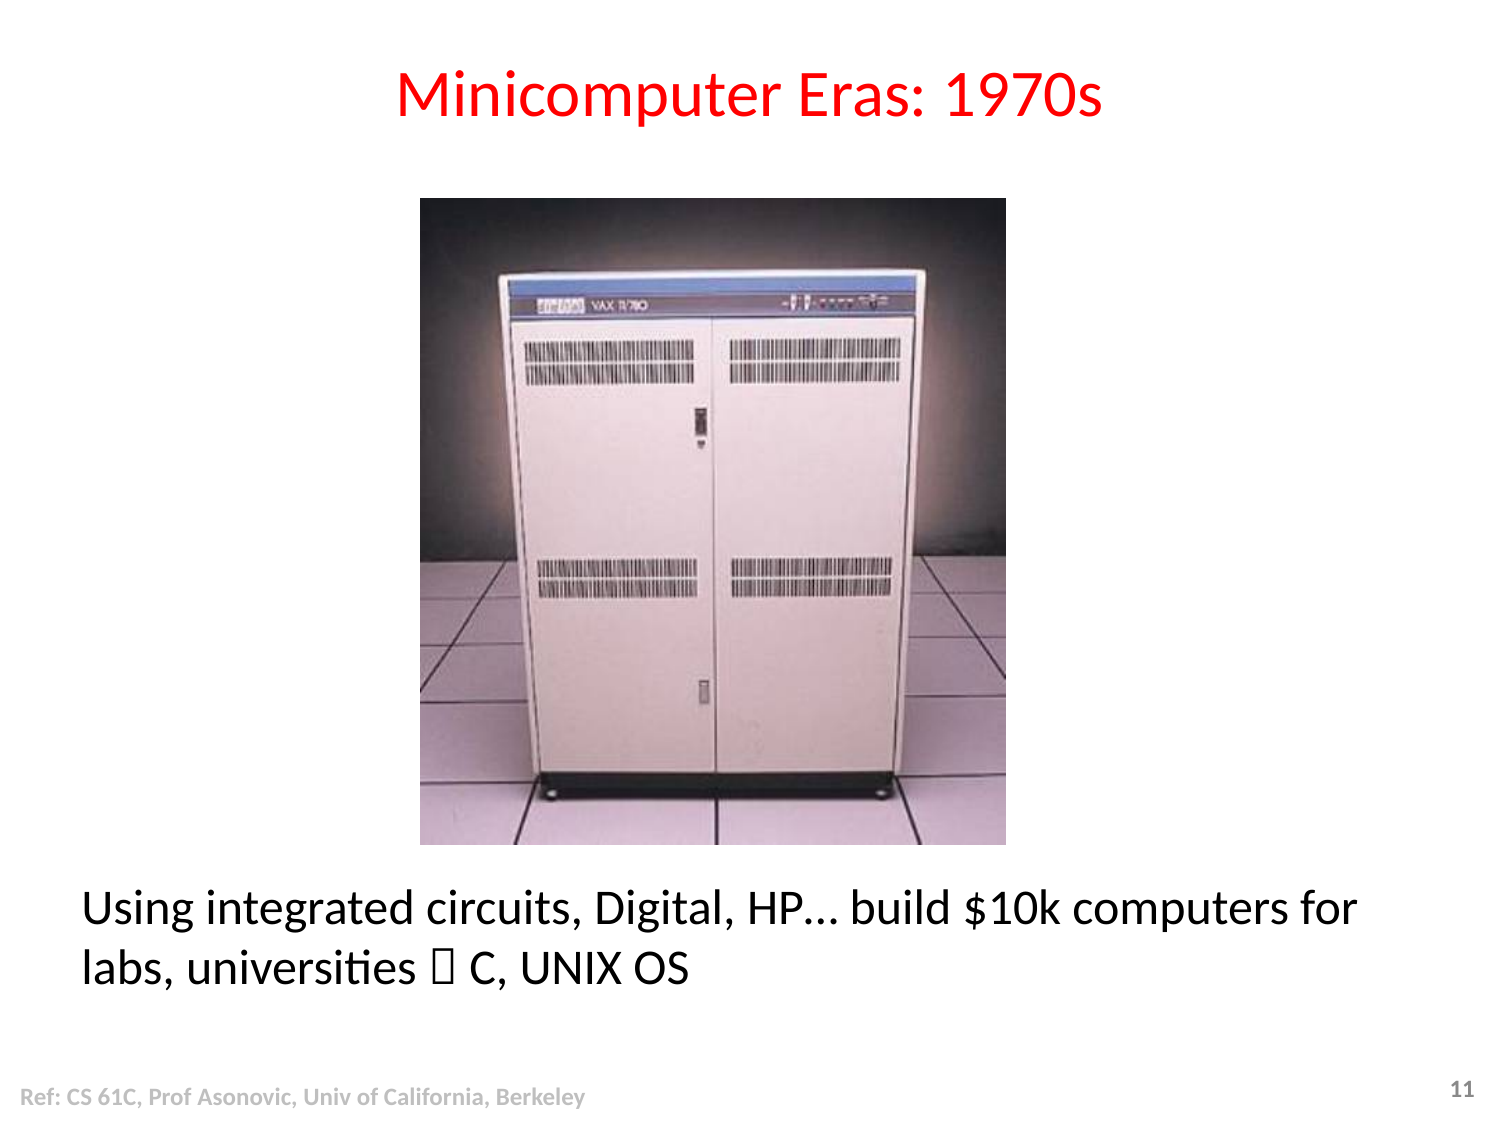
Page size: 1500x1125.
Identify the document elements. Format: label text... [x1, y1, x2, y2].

picture [419, 198, 1006, 845]
title Minicomputer Eras: 1970s [59, 31, 1441, 149]
text_box Using integrated circuits, Digital, HP… build $10k computers for labs, universities  C, UNIX OS [66, 867, 1437, 1063]
text_box Ref: CS 61C, Prof Asonovic, Univ of California, Berkeley [5, 1057, 904, 1125]
